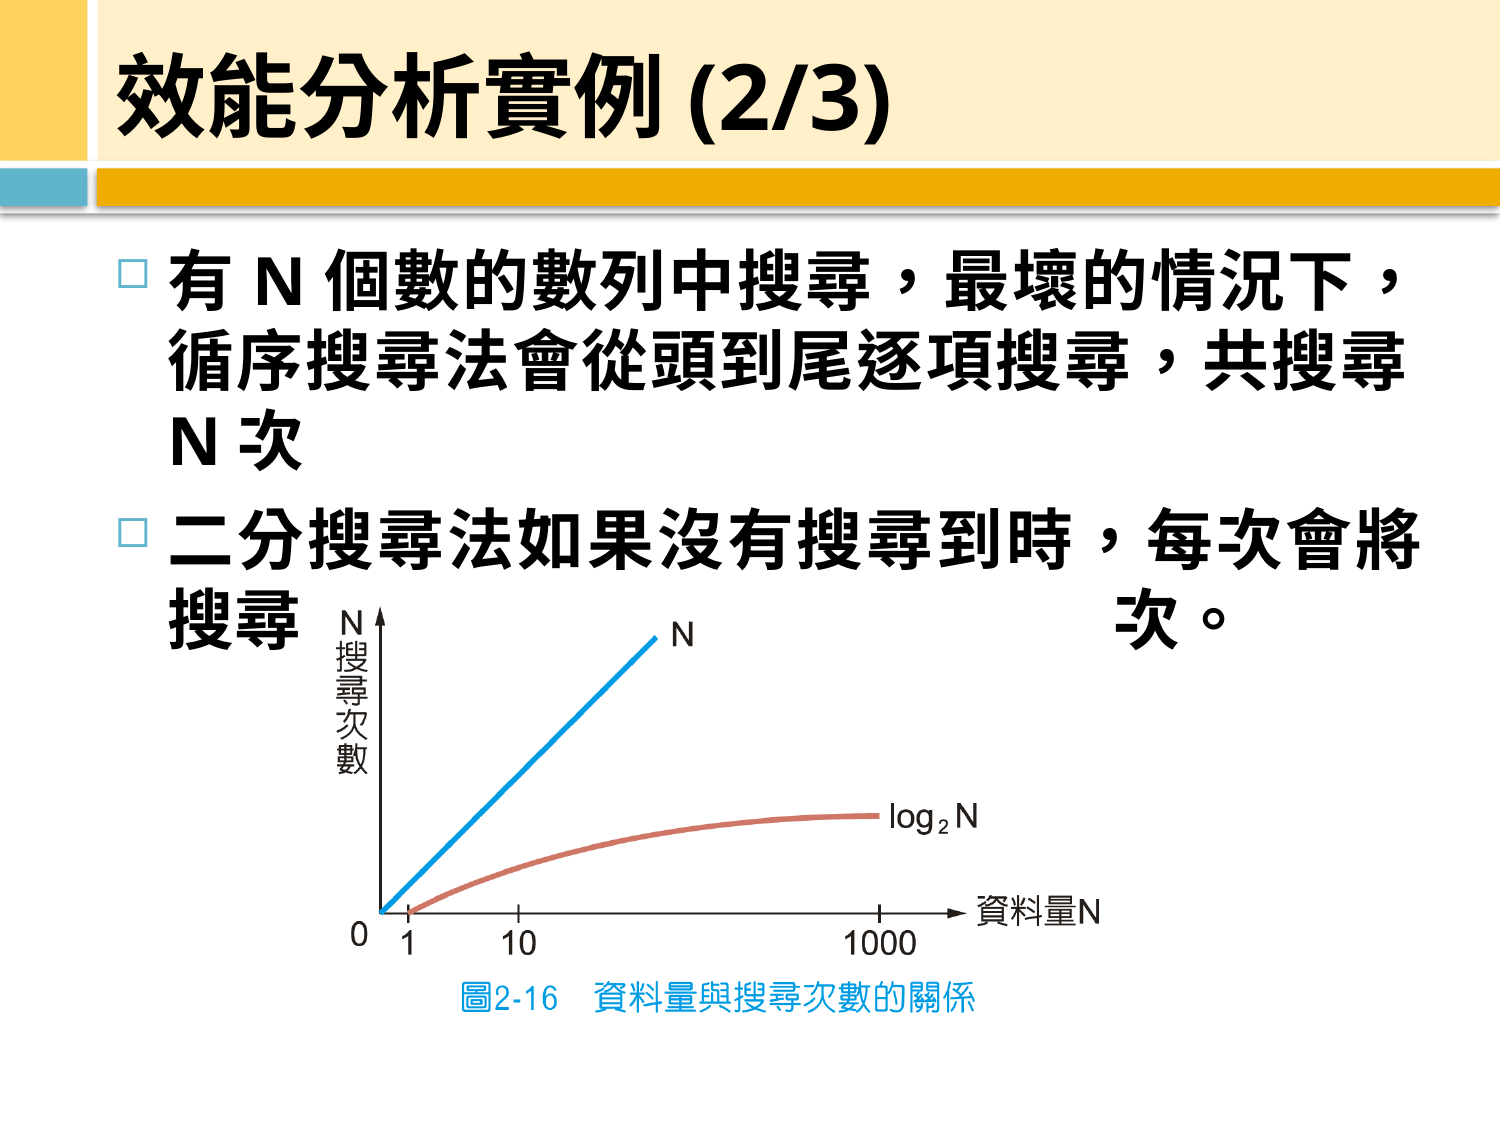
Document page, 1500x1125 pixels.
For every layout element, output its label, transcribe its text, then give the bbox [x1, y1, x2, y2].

picture [299, 583, 1113, 1027]
list 有N個數的數列中搜尋，最壞的情況下，循序搜尋法會從頭到尾逐項搜尋，共搜尋N次 二分搜尋法如果沒有搜尋到時，每次會將搜尋範圍減半。約只需要log2N次。 [100, 231, 1438, 1024]
title 效能分析實例(2/3) [100, 26, 1438, 161]
